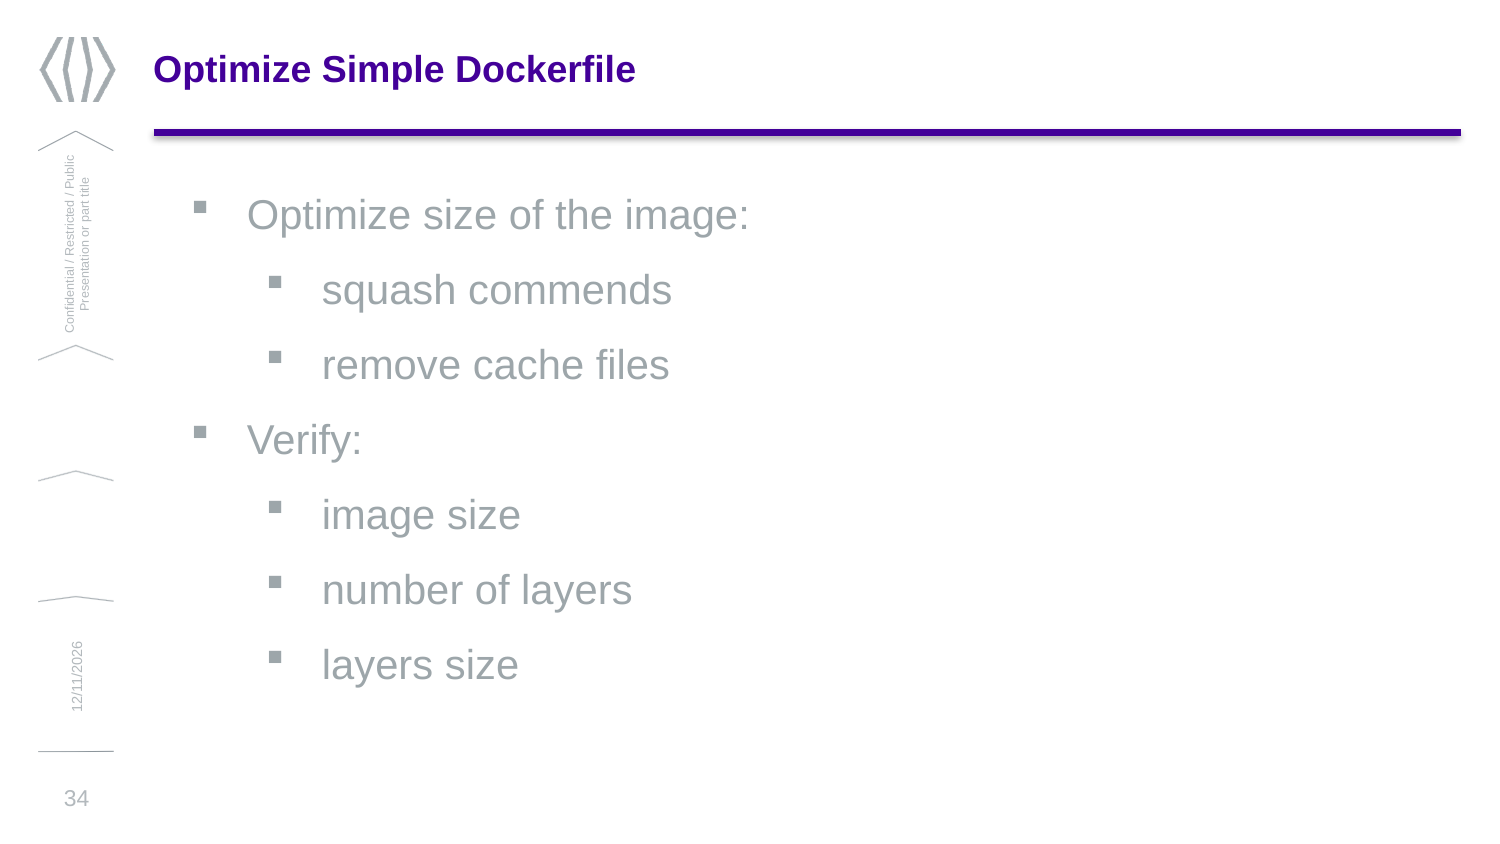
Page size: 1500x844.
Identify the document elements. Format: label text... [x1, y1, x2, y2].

picture [37, 130, 114, 753]
footer Confidential / Restricted / Public Presentation or part title [53, 127, 99, 363]
title Optimize Simple Dockerfile [138, 37, 1461, 109]
picture [39, 37, 116, 102]
text_box Optimize size of the image: squash commends remove cache files Verify: image size number of layers layers size [175, 155, 1438, 696]
slide_number 34 [39, 775, 114, 821]
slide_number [53, 602, 99, 752]
